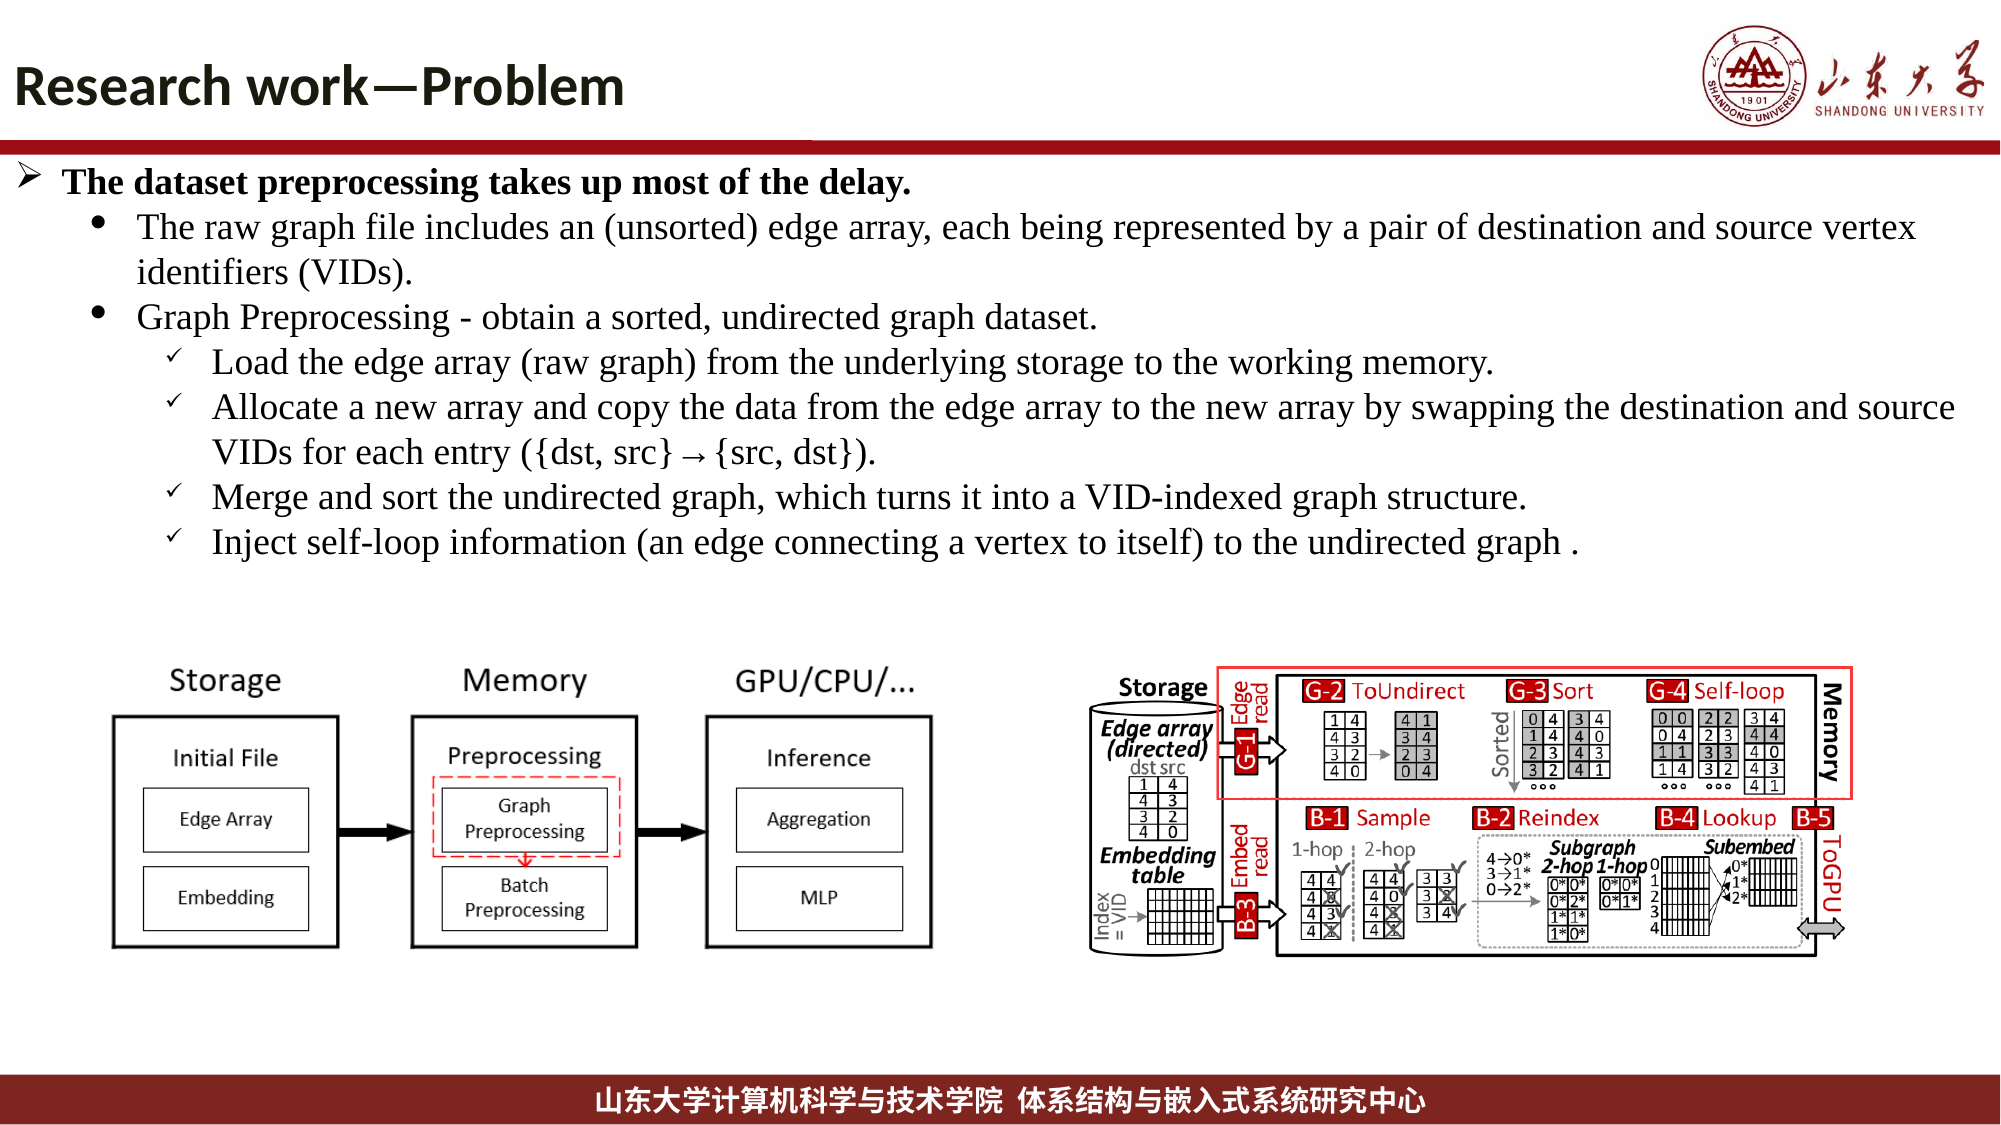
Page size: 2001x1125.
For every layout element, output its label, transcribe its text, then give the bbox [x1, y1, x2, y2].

picture [1071, 657, 1854, 962]
text_box The dataset preprocessing takes up most of the delay. The raw graph file includes an (unsorted) edge array, each being represented by a pair of destination and source vertex identifiers (VIDs). Graph Preprocessing - obtain a sorted, undirected graph dataset. Load the edge array (raw graph) from the underlying storage to the working memory. Allocate a new array and copy the data from the edge array to the new array by swapping the destination and source VIDs for each entry ({dst, src}→{src, dst}). Merge and sort the undirected graph, which turns it into a VID-indexed graph structure. Inject self-loop information (an edge connecting a vertex to itself) to the undirected graph . [0, 149, 2000, 570]
picture [79, 644, 955, 975]
picture [1698, 21, 1985, 130]
title Research work—Problem [0, 48, 1575, 149]
